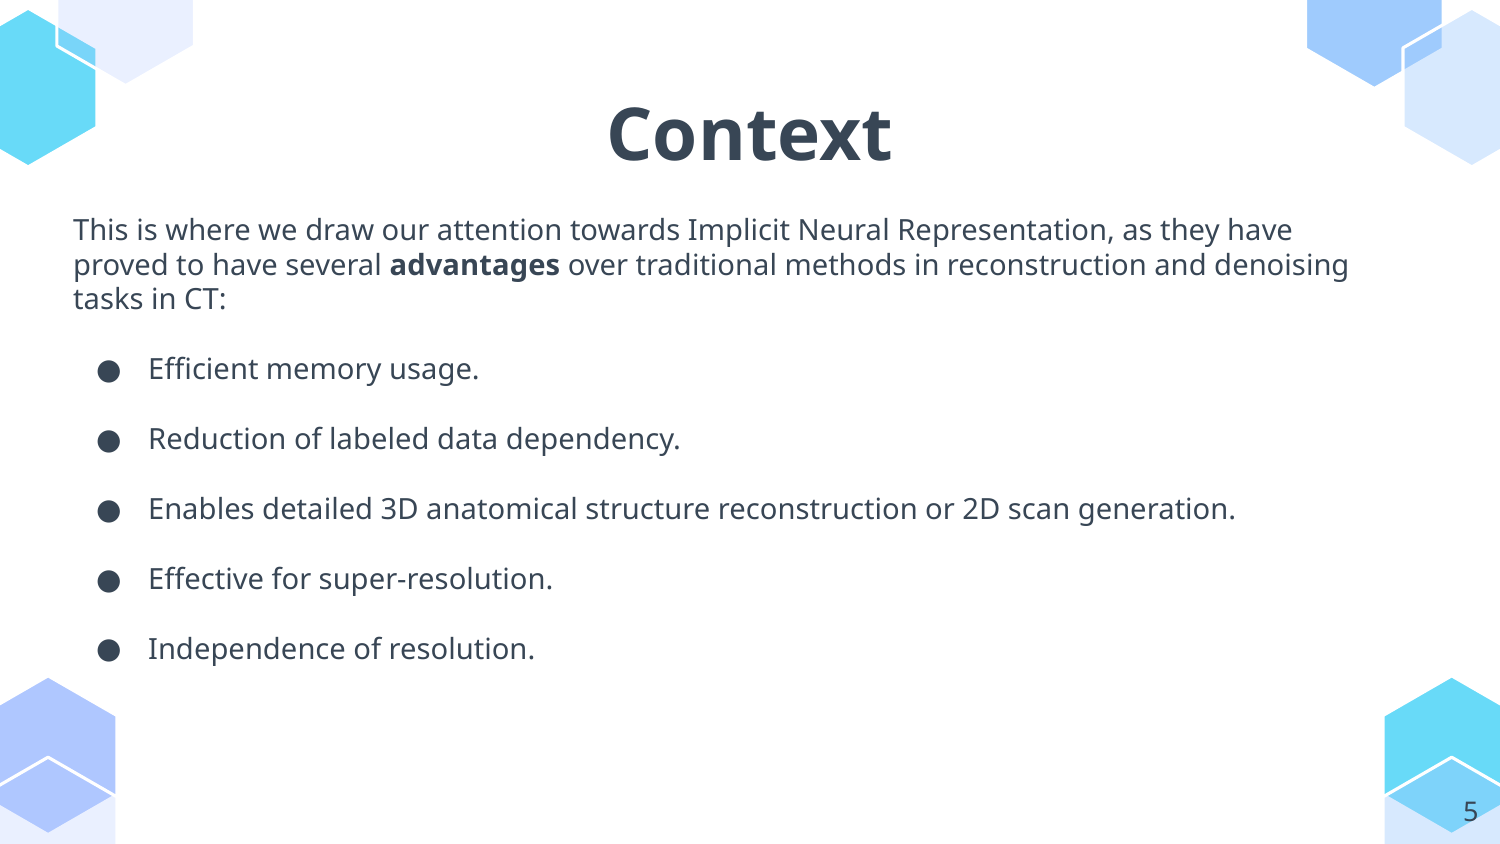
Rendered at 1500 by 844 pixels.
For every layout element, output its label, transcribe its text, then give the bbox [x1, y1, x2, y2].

slide_number ‹#› [1403, 779, 1494, 844]
title Context [118, 72, 1382, 167]
text_box This is where we draw our attention towards Implicit Neural Representation, as they have proved to have several advantages over traditional methods in reconstruction and denoising tasks in CT: Efficient memory usage. Reduction of labeled data dependency. Enables detailed 3D anatomical structure reconstruction or 2D scan generation. Effective for super-resolution. Independence of resolution. [58, 195, 1382, 736]
